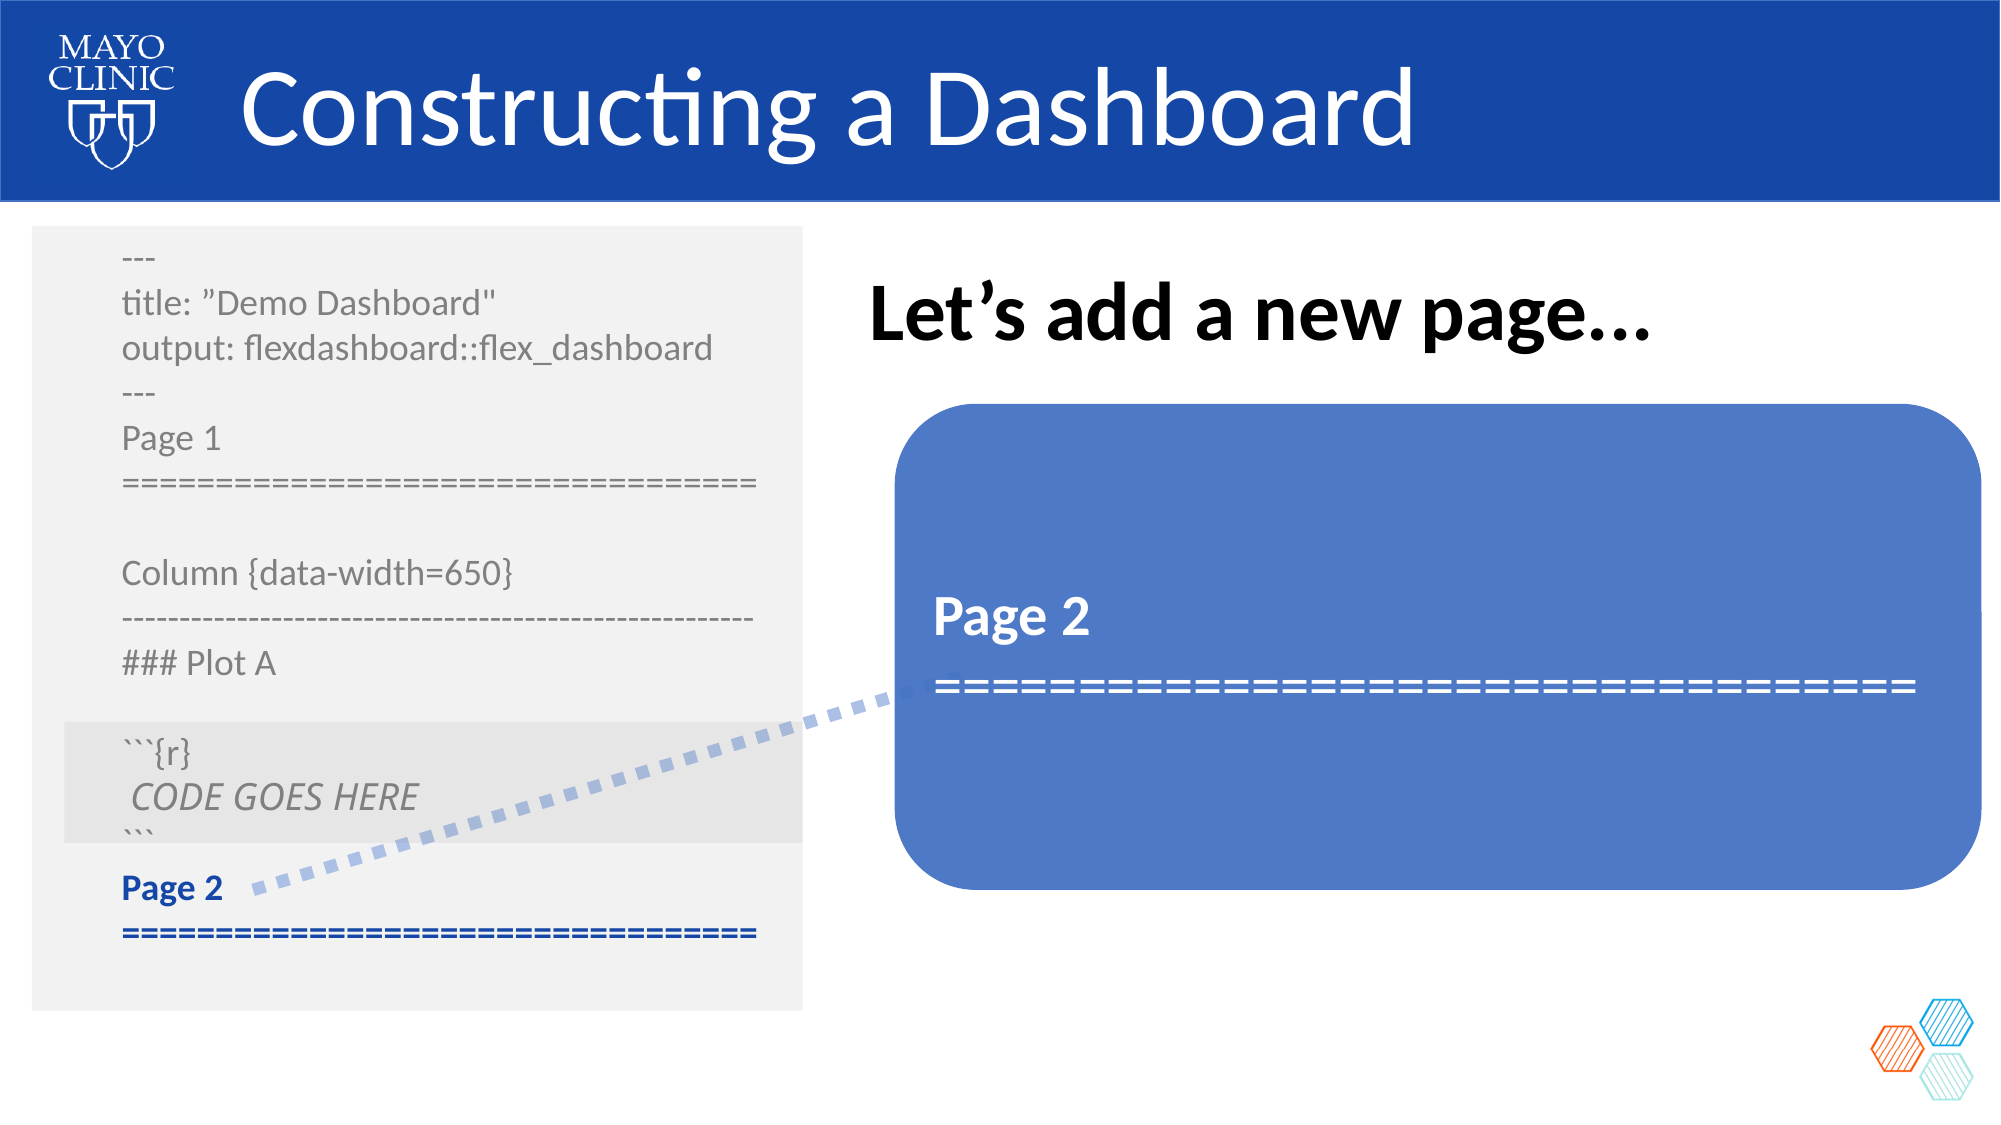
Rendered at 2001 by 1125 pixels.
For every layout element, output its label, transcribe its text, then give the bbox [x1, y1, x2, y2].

text_box Let’s add a new page... [854, 249, 1670, 365]
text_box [0, 0, 2000, 202]
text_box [253, 676, 961, 890]
text_box --- title: ”Demo Dashboard" output: flexdashboard::flex_dashboard --- Page 1 ================================== Column {data-width=650} ------------------------------------------------------- ### Plot A ```{r} CODE GOES HERE ``` Page 2 ================================== [31, 225, 803, 1011]
picture [1839, 975, 1984, 1125]
text_box [63, 721, 253, 844]
text_box Page 2 ================================== [893, 402, 1983, 891]
